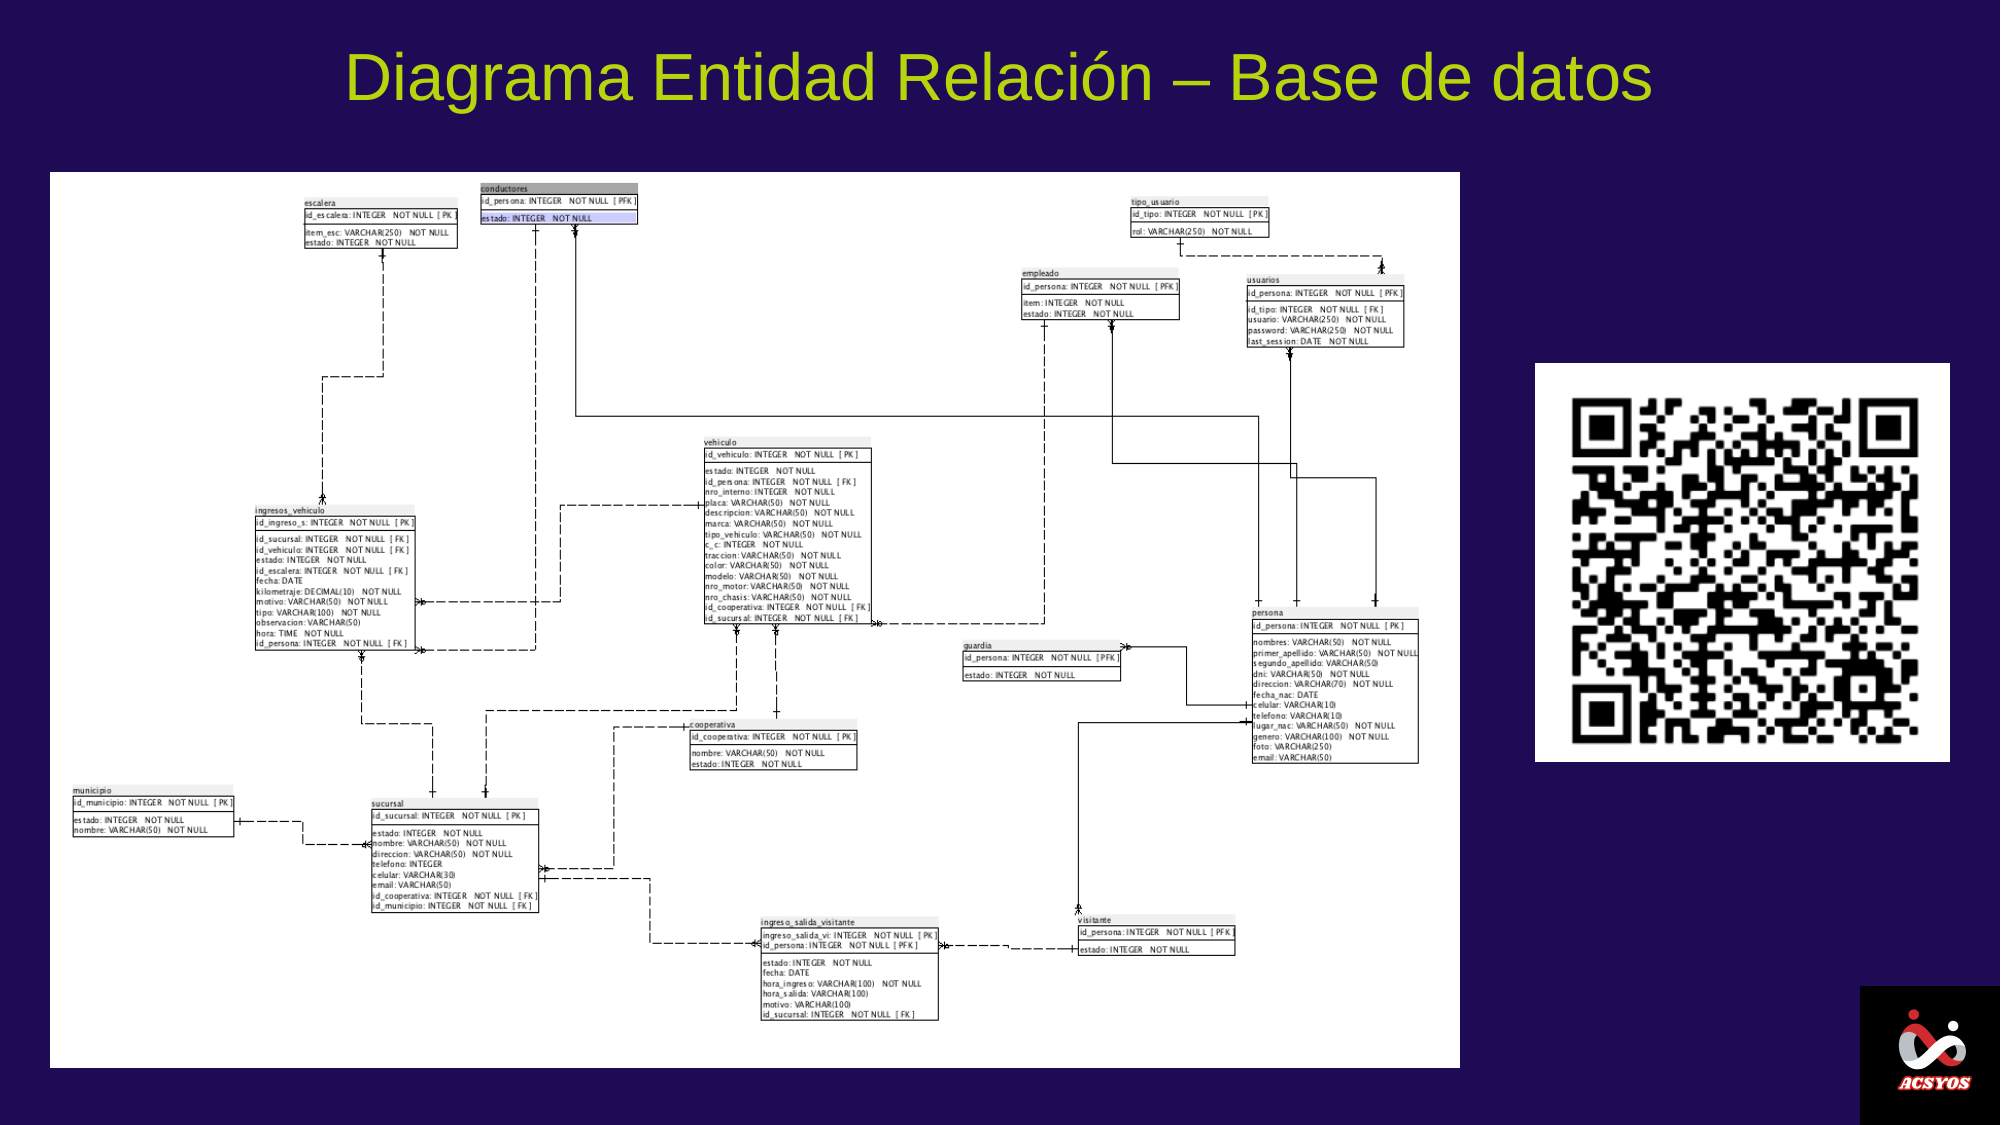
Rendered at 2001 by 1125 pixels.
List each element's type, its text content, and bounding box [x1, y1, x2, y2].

picture [1859, 986, 2000, 1125]
picture [49, 172, 1460, 1068]
text_box Diagrama Entidad Relación – Base de datos [329, 26, 1671, 122]
picture [1534, 362, 1950, 762]
